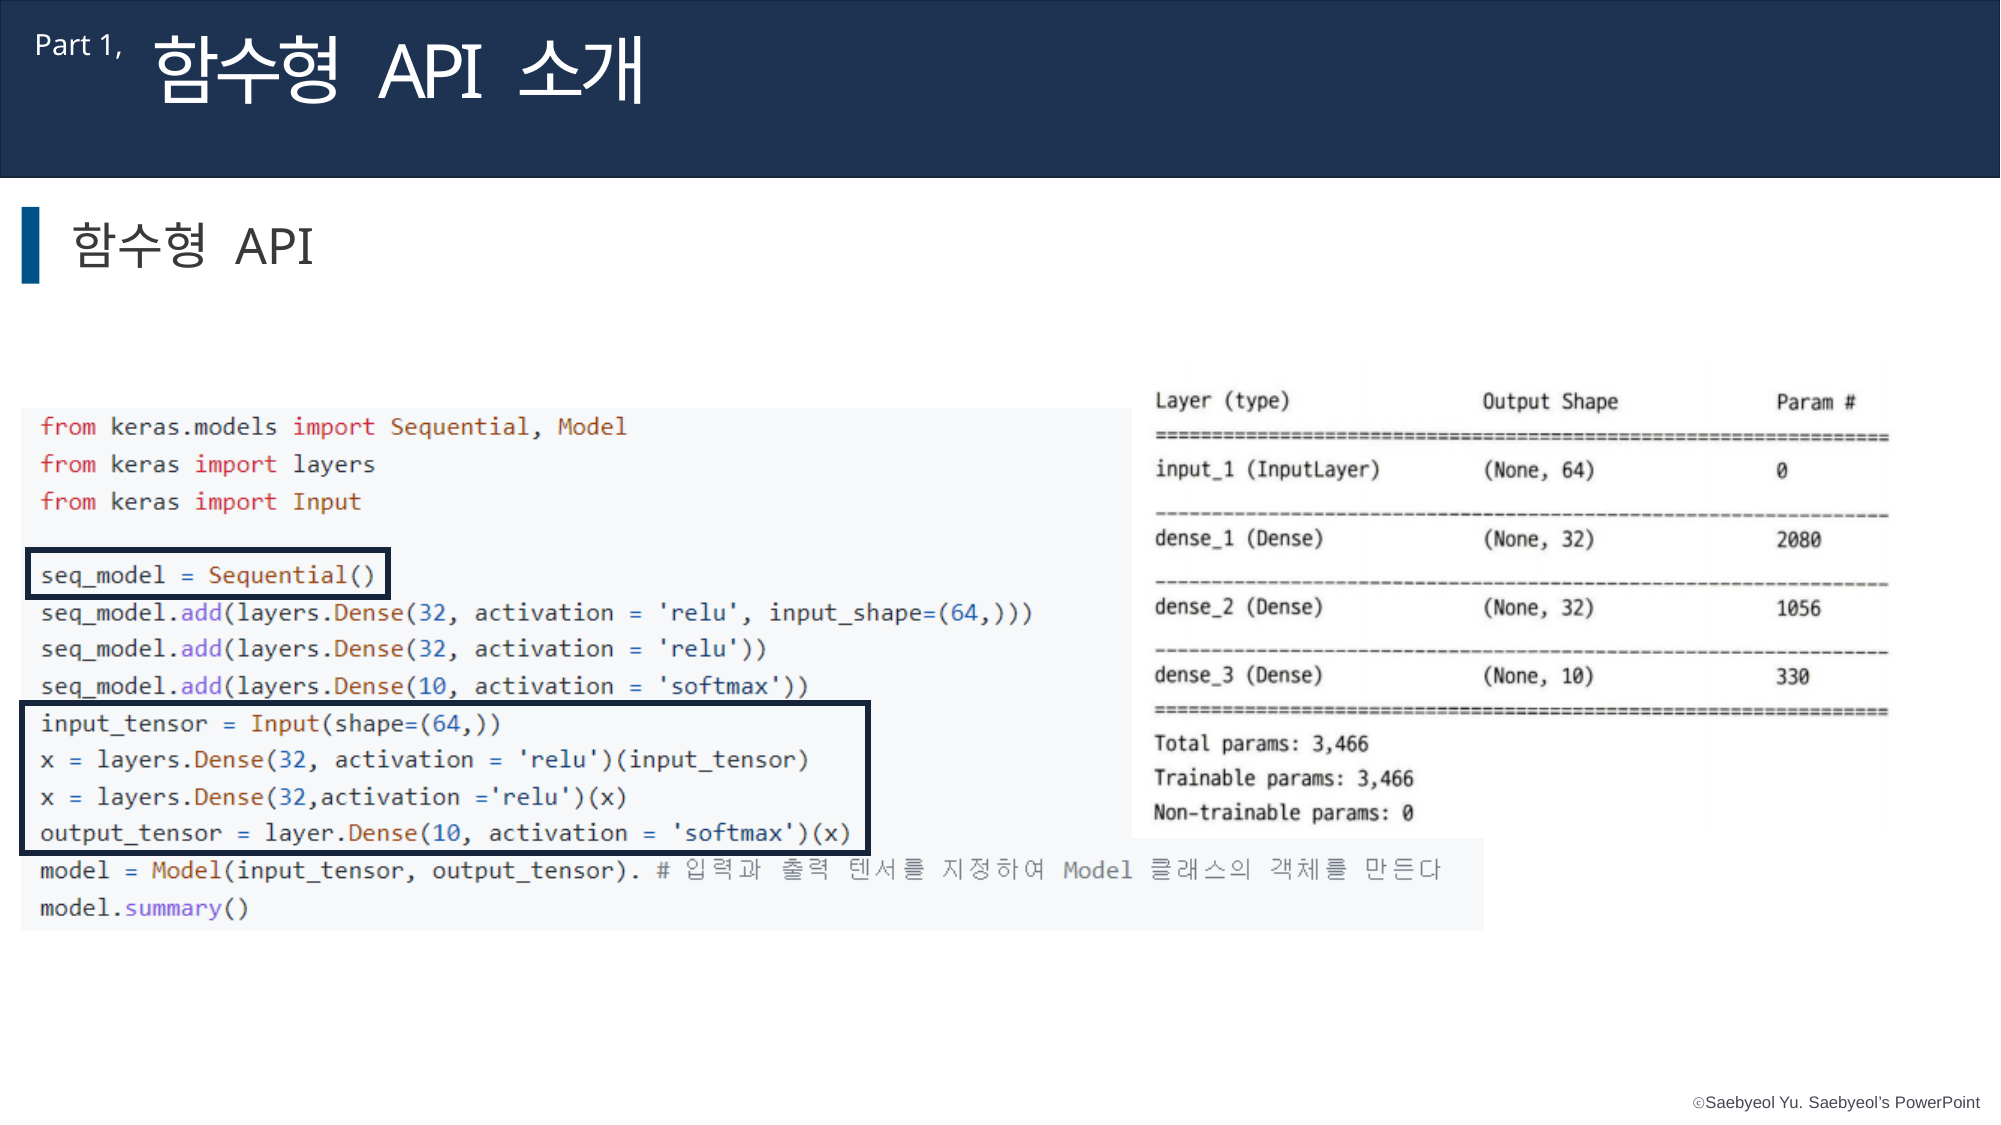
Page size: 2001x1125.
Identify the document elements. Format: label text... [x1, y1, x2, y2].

text_box 함수형 API 소개 [136, 16, 663, 122]
picture [21, 358, 1935, 931]
text_box 함수형 API [56, 207, 330, 283]
text_box [0, 0, 2000, 178]
text_box [21, 206, 40, 285]
text_box Part 1, [19, 19, 146, 69]
